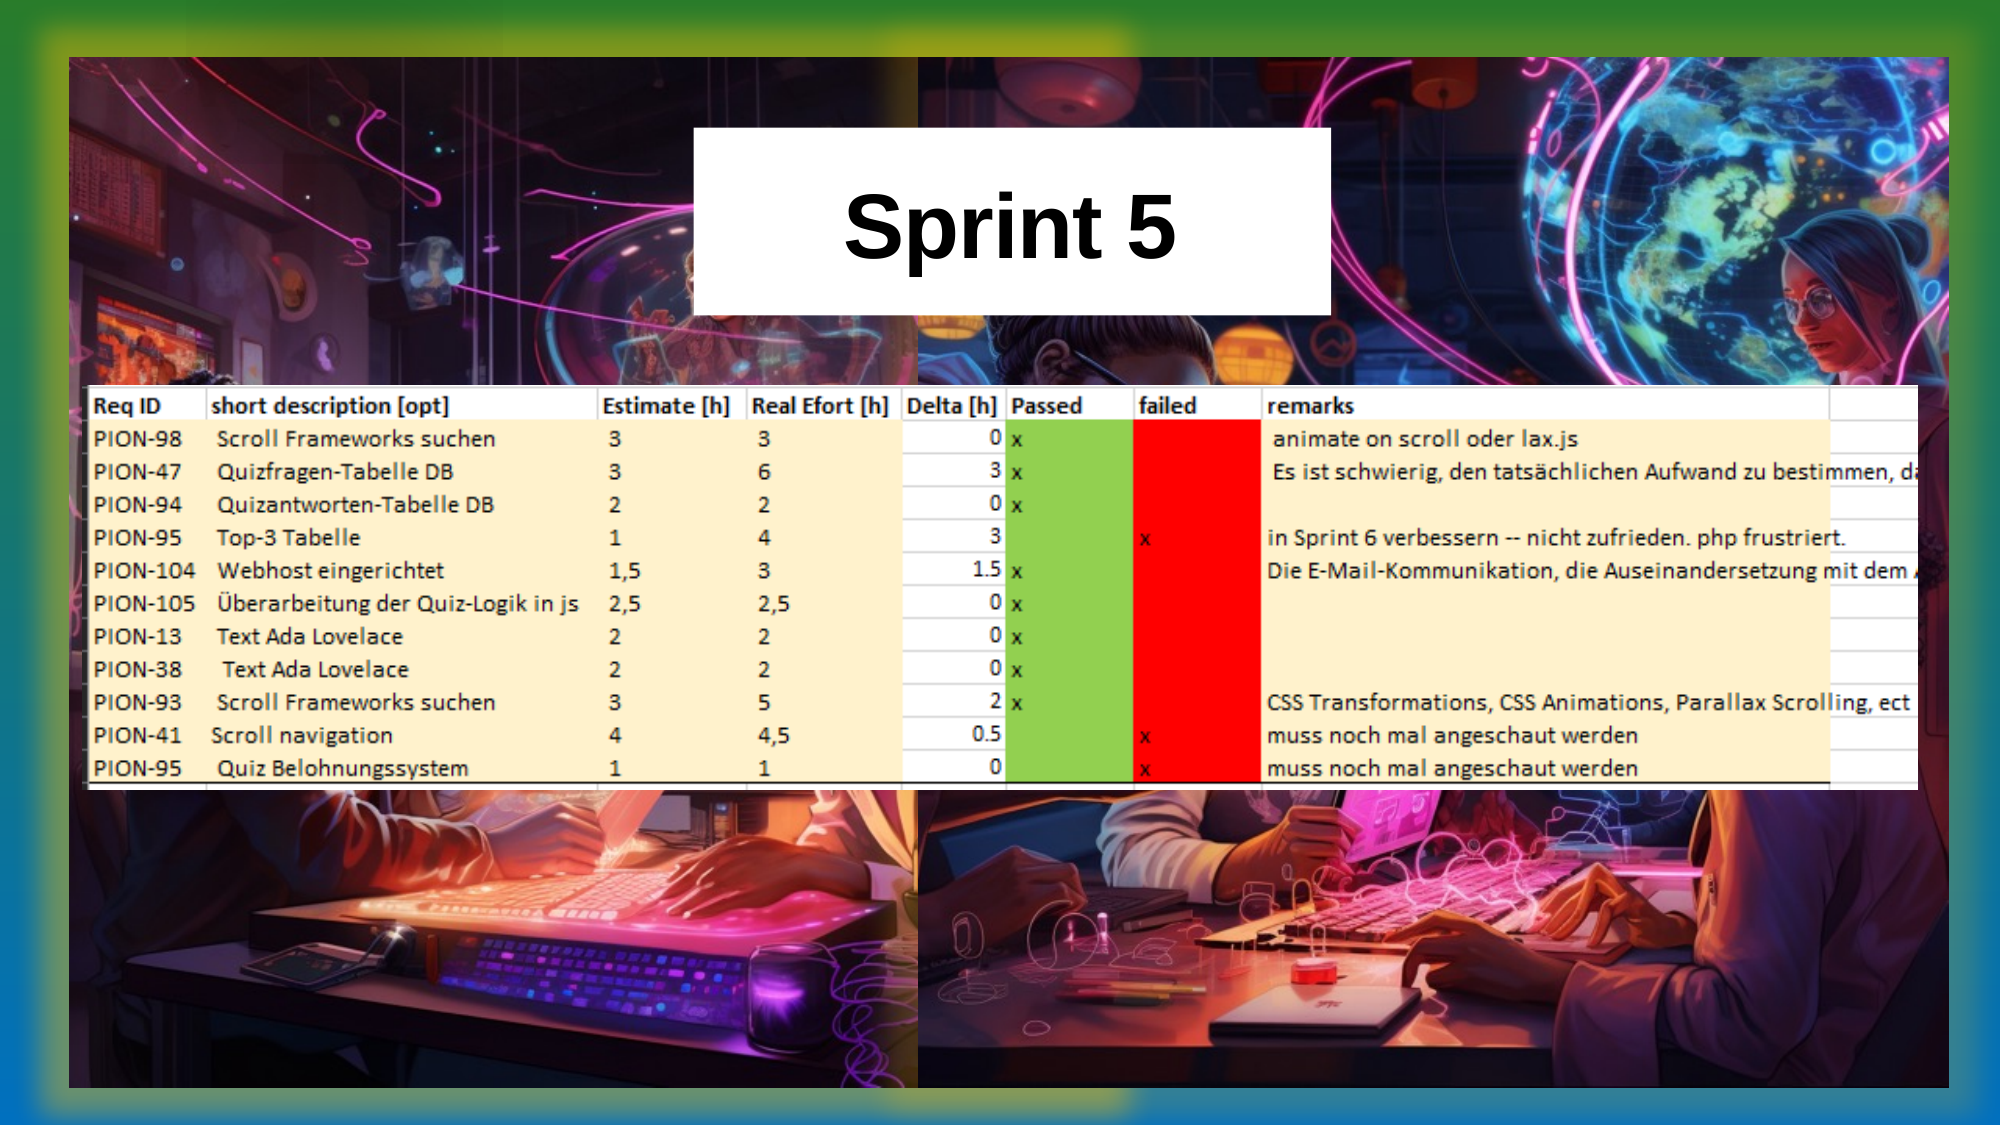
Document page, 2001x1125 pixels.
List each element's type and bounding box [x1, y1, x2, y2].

picture [69, 57, 1949, 1088]
